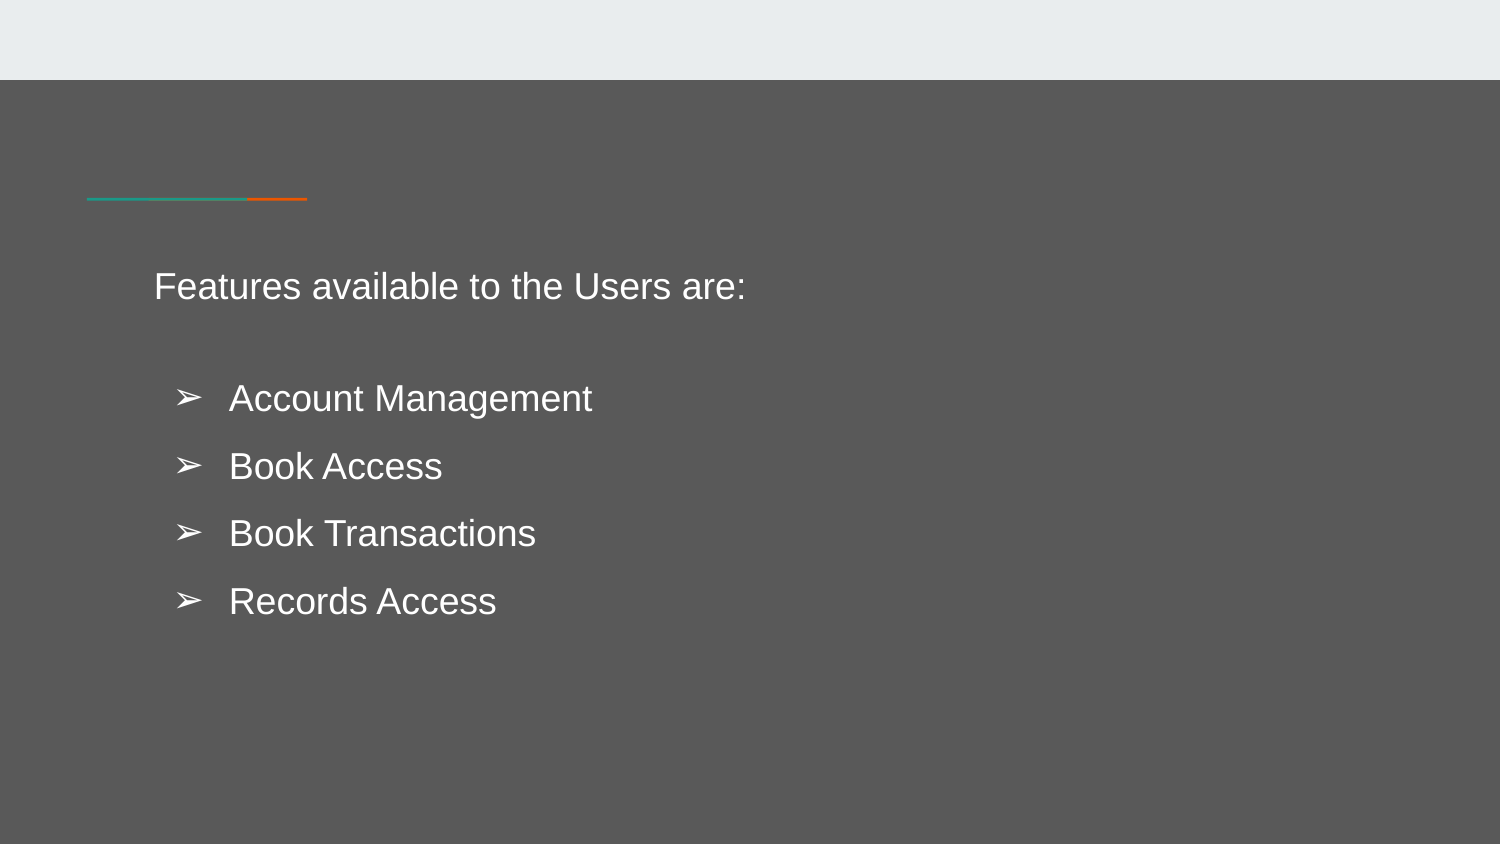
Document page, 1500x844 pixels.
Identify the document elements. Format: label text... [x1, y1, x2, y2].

text_box Features available to the Users are: Account Management Book Access Book Transactions Records Access [138, 246, 1253, 780]
